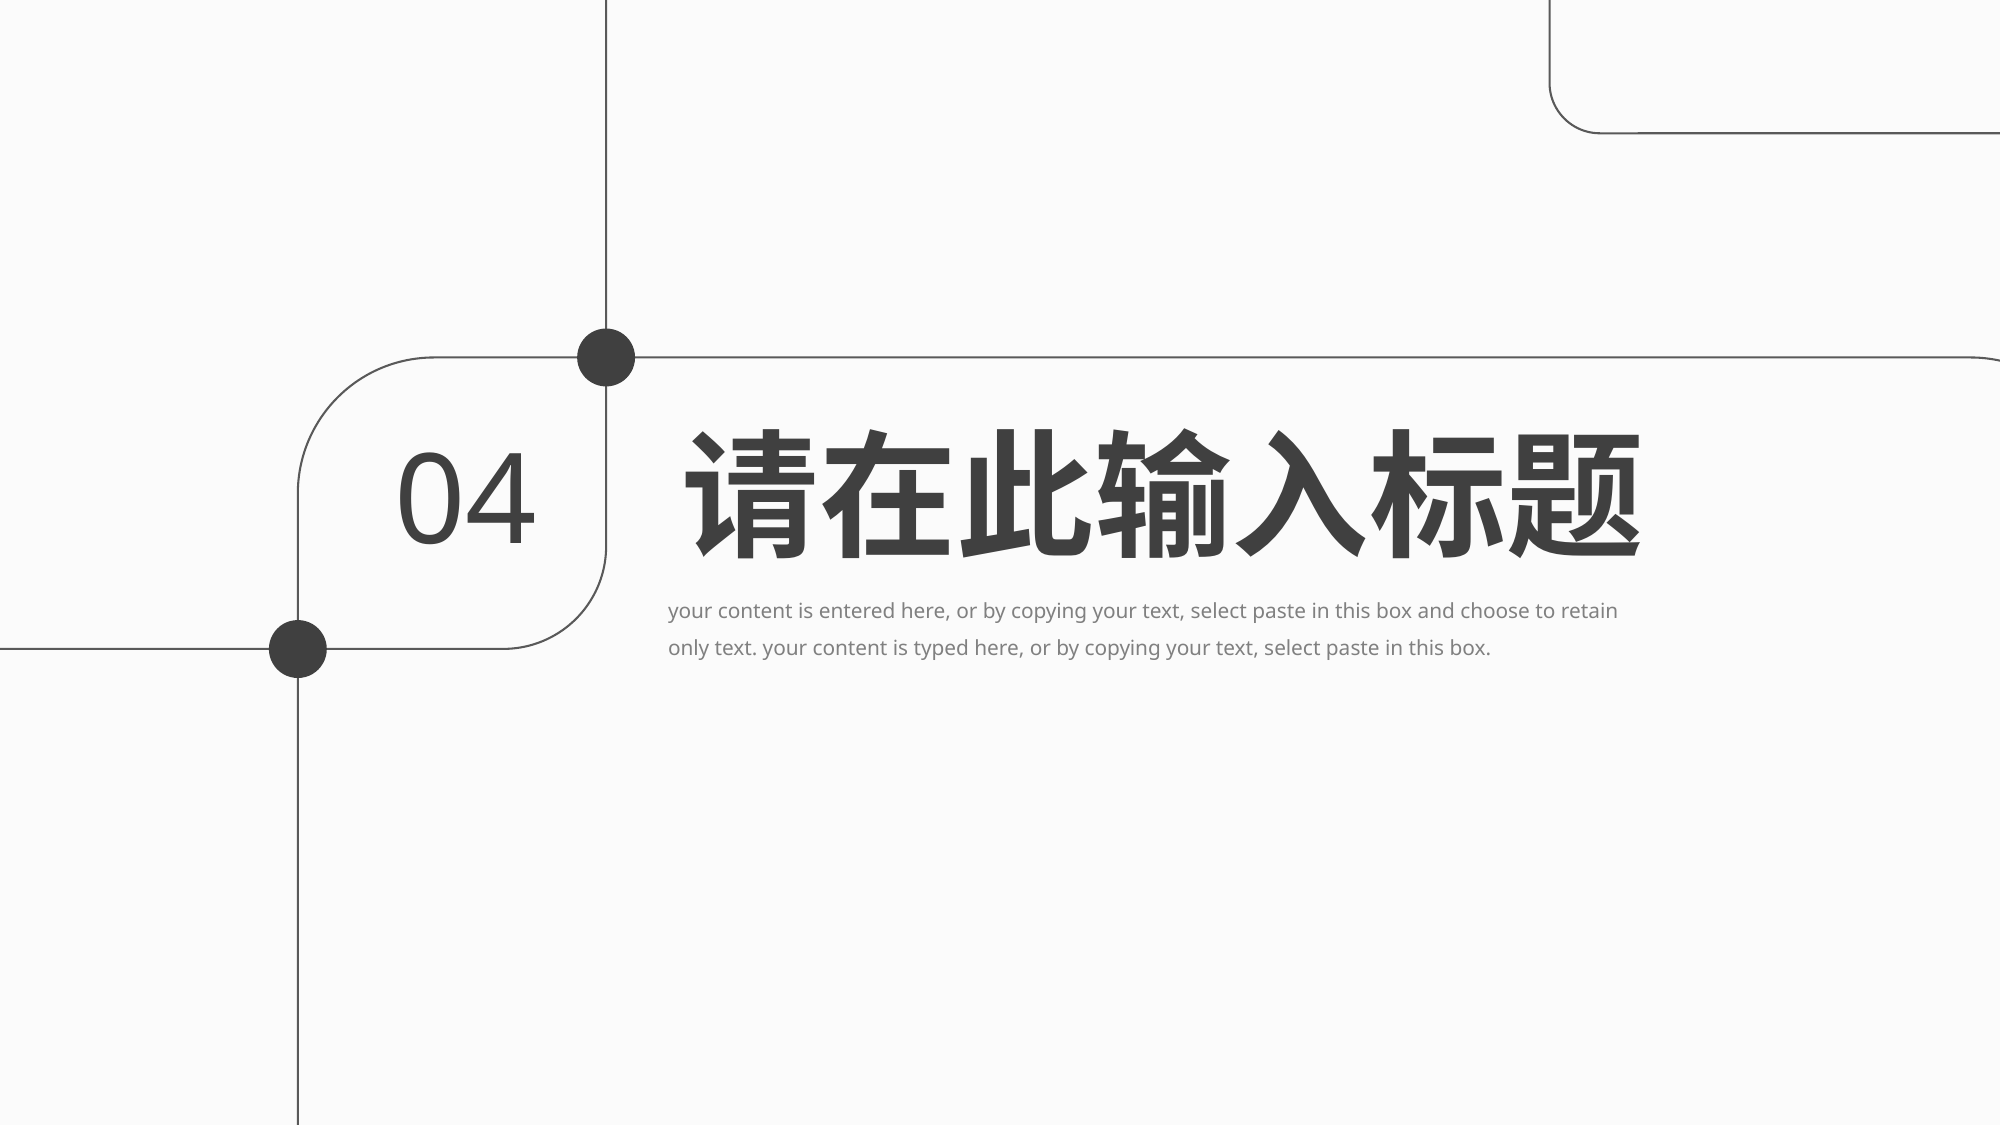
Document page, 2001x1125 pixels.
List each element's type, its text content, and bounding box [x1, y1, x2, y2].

text_box [267, 619, 328, 680]
text_box [0, 0, 608, 650]
text_box [296, 356, 2000, 1125]
text_box [1548, 0, 2000, 135]
text_box 请在此输入标题 [666, 401, 1660, 577]
text_box your content is entered here, or by copying your text, select paste in this box and choose to retain only text. your content is typed here, or by copying your text, select paste in this box. [653, 577, 1670, 668]
text_box 04 [379, 410, 552, 576]
text_box [576, 327, 637, 388]
